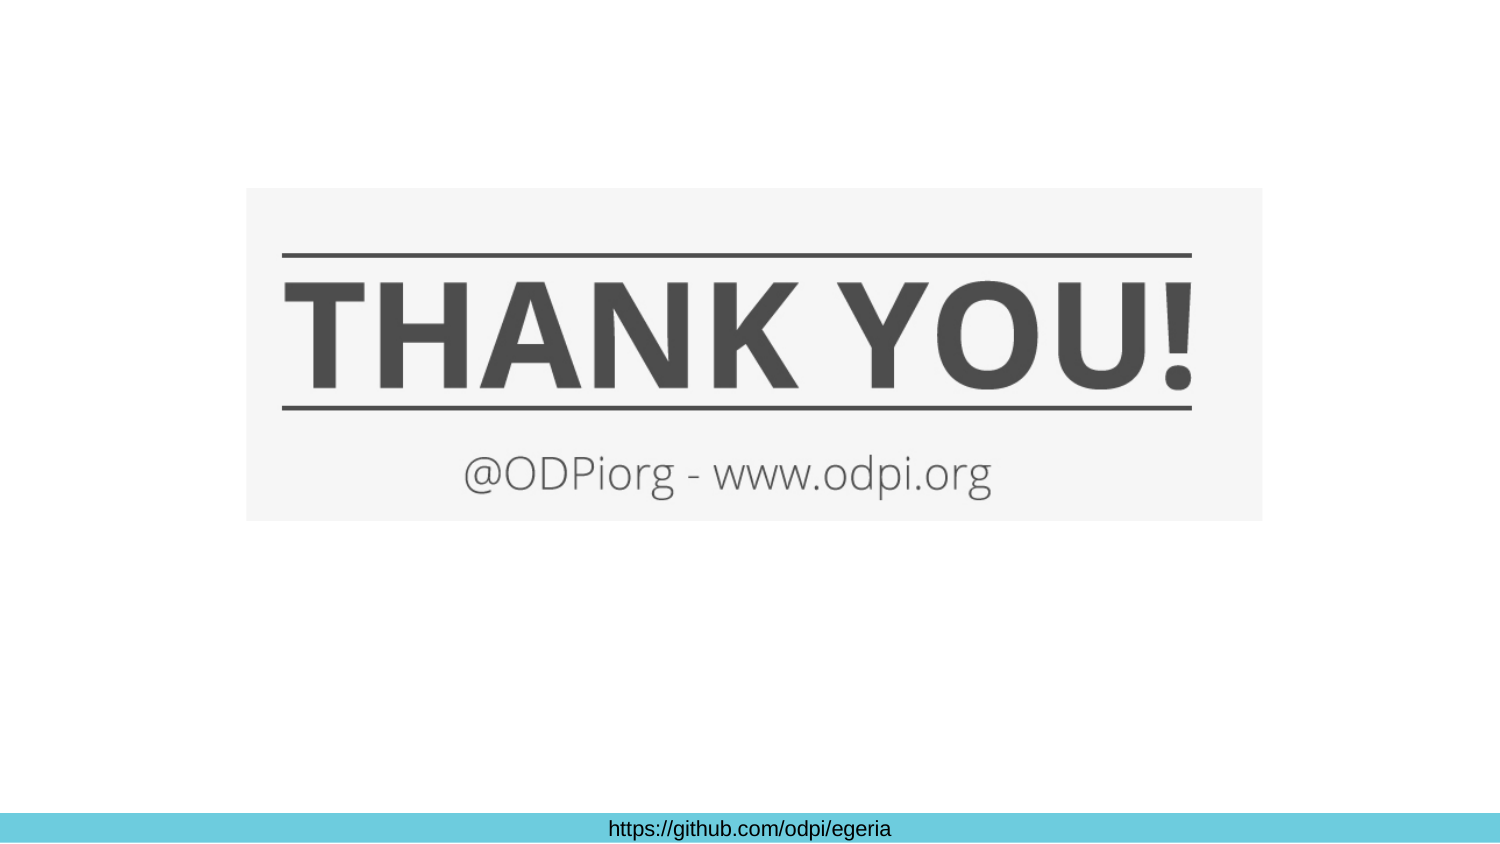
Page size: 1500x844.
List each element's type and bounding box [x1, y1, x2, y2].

picture [246, 188, 1263, 521]
